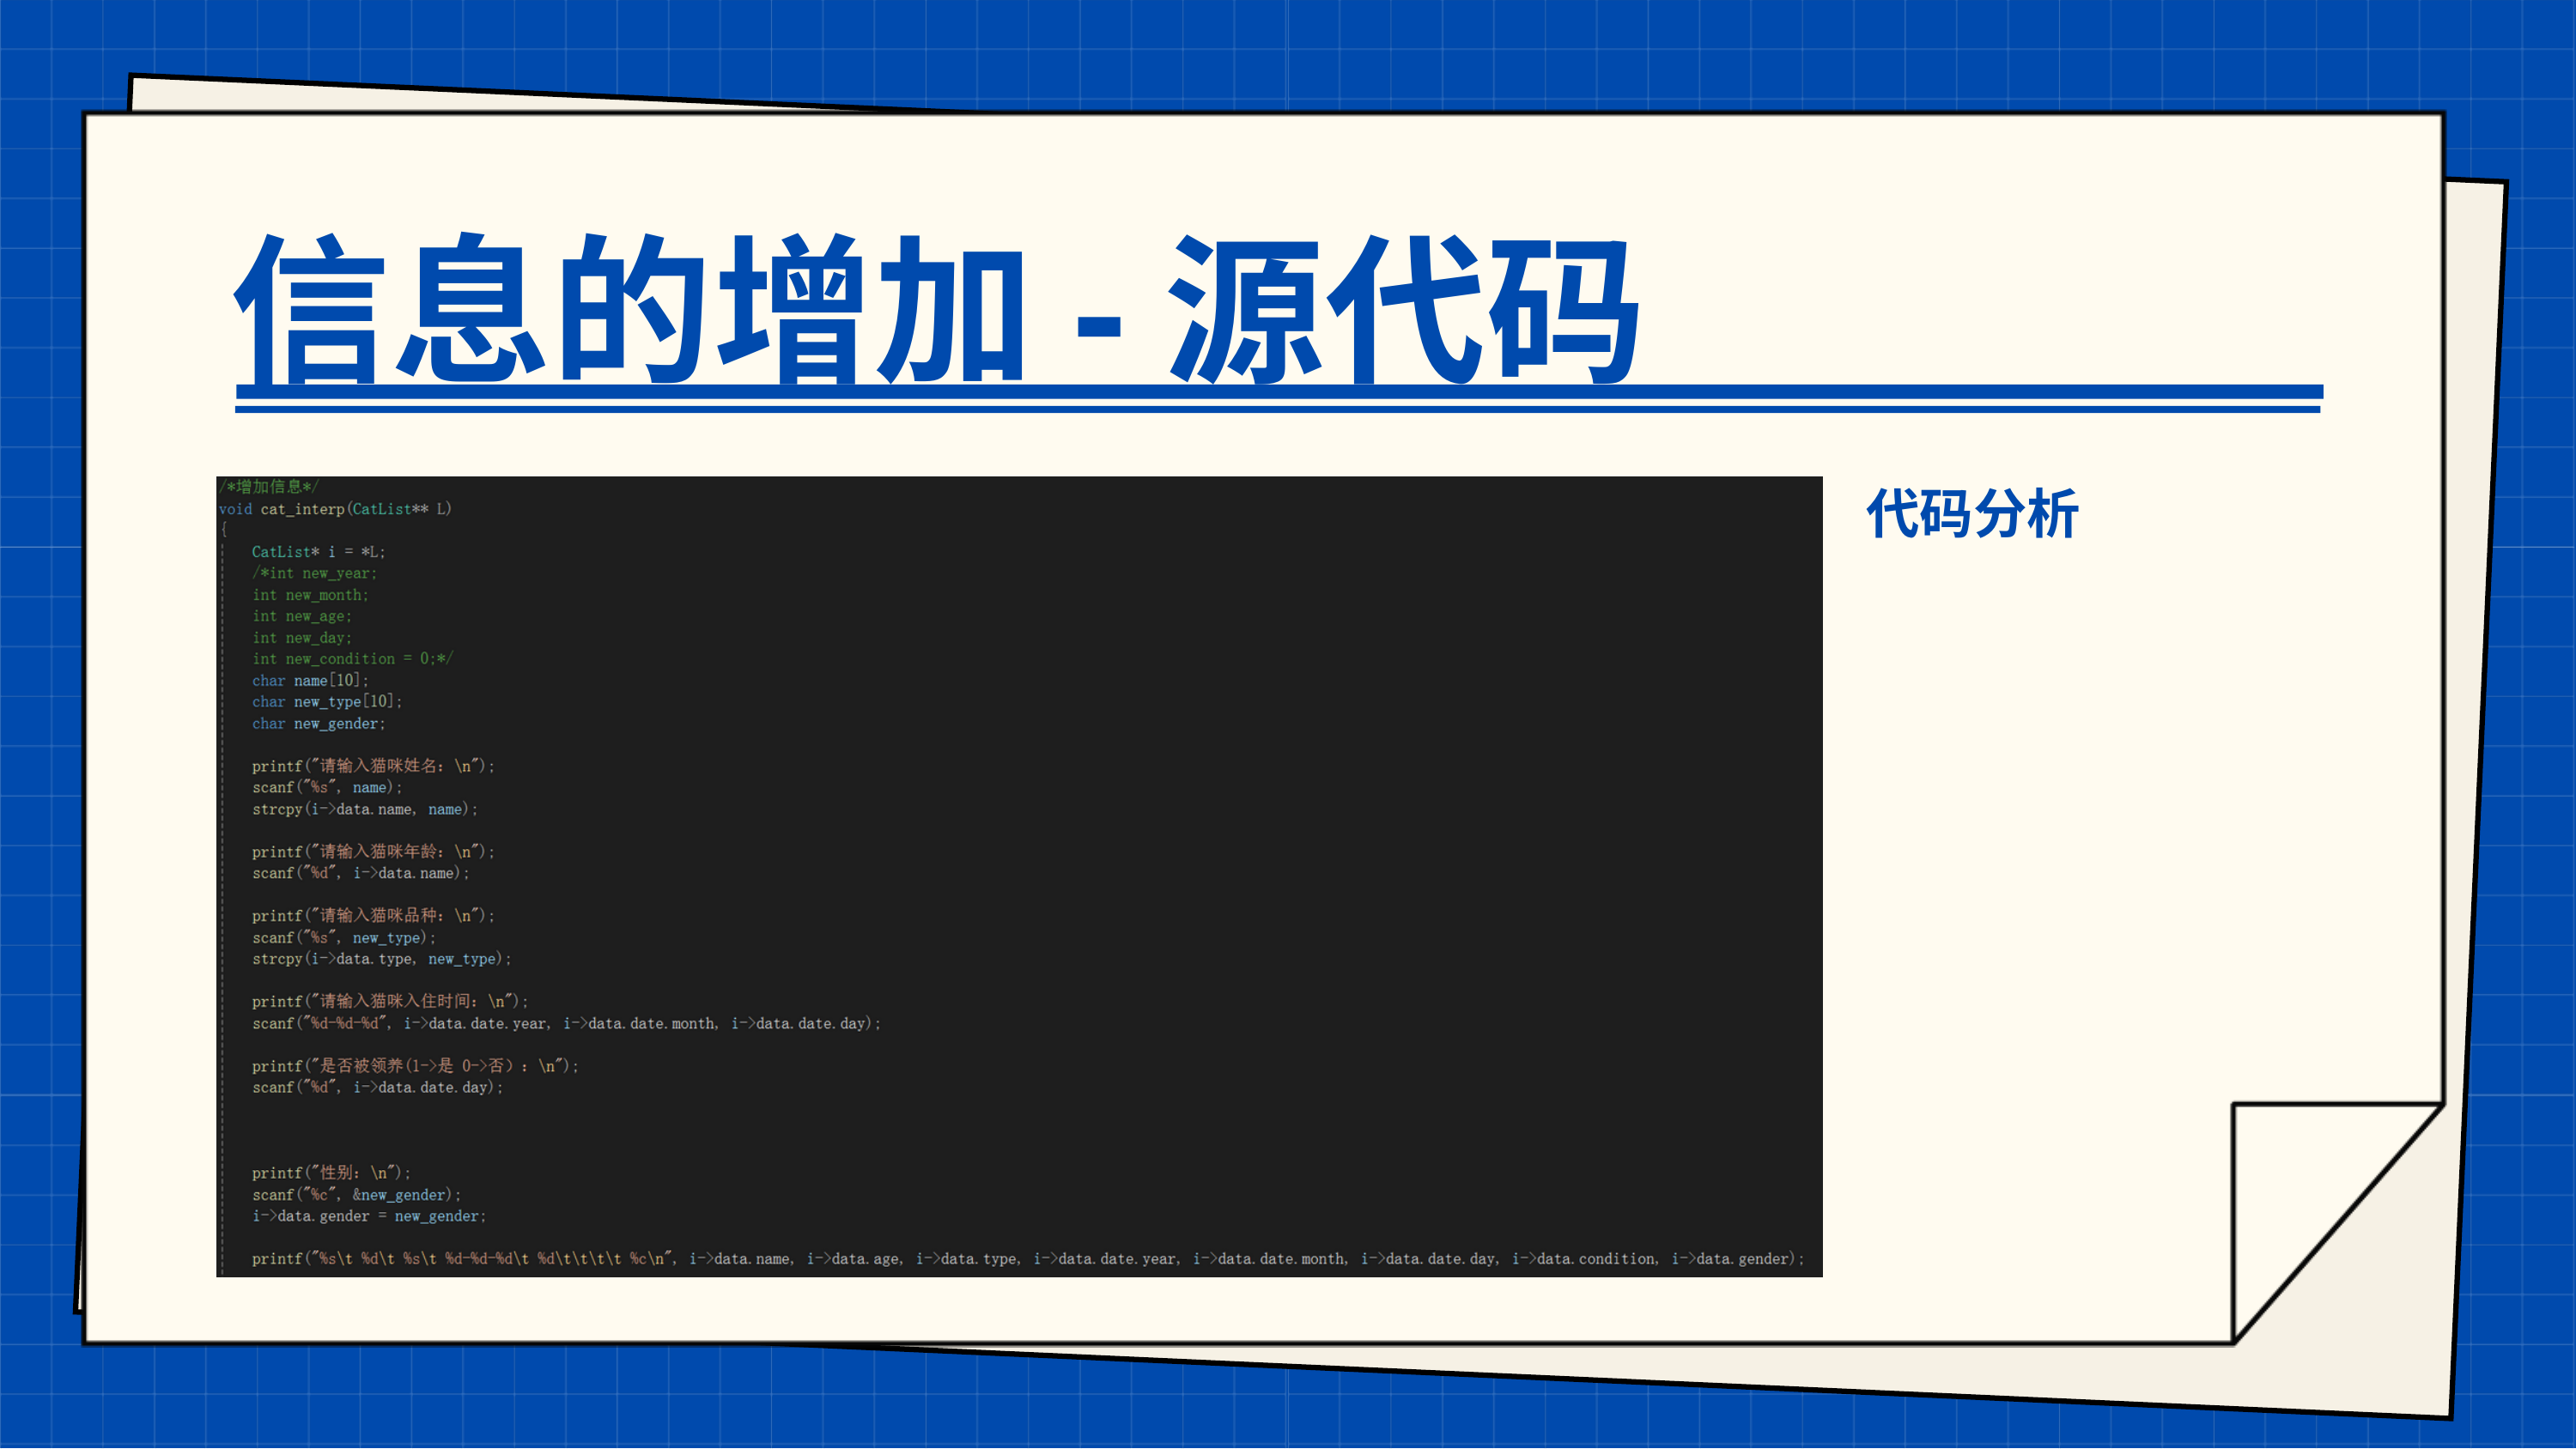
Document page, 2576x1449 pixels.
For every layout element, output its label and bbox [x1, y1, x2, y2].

text_box [0, 0, 2576, 1449]
text_box [234, 385, 2324, 413]
text_box [101, 127, 2481, 1367]
